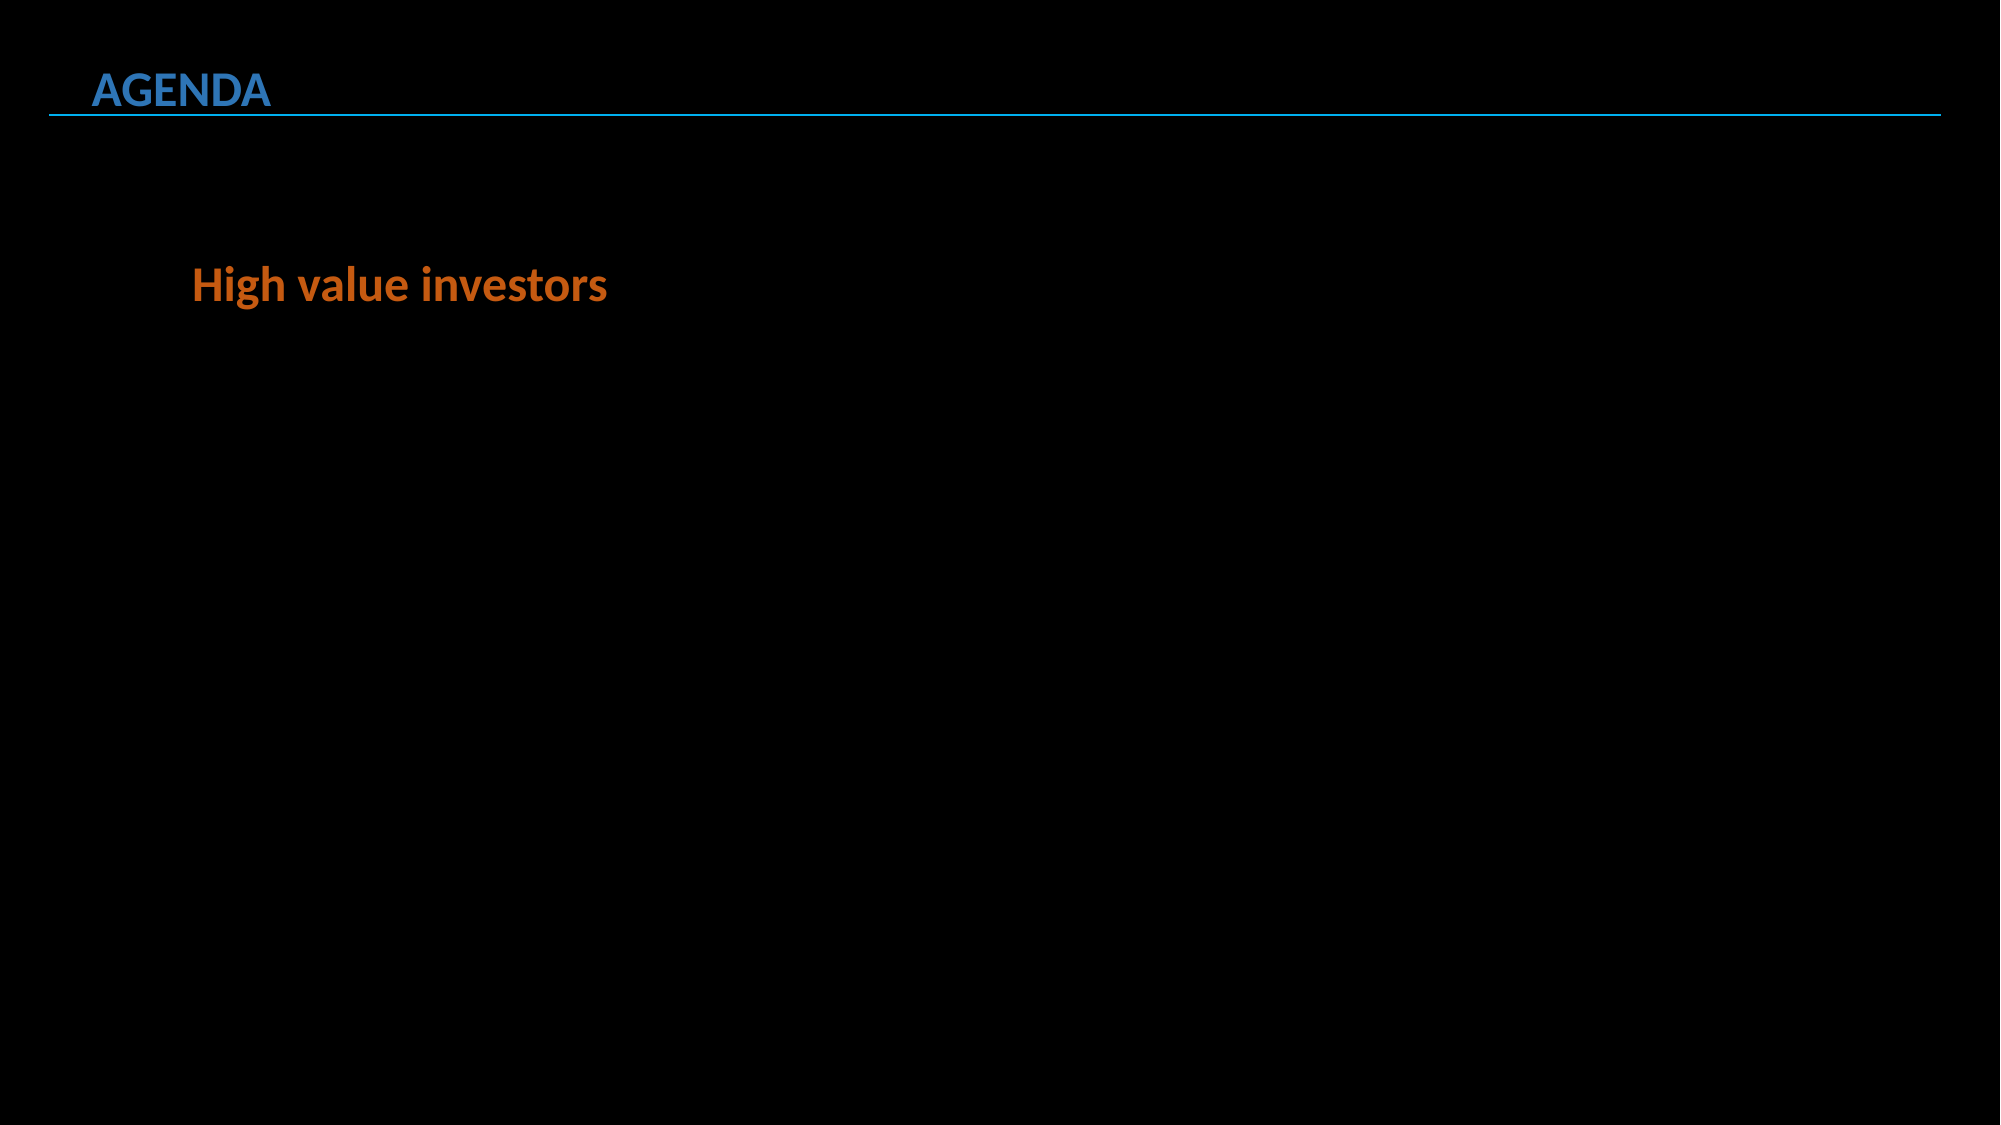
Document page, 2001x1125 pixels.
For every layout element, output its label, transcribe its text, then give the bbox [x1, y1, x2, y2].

text_box High value investors [177, 244, 649, 320]
text_box AGENDA [76, 49, 888, 114]
text_box AGENDA [76, 116, 888, 124]
